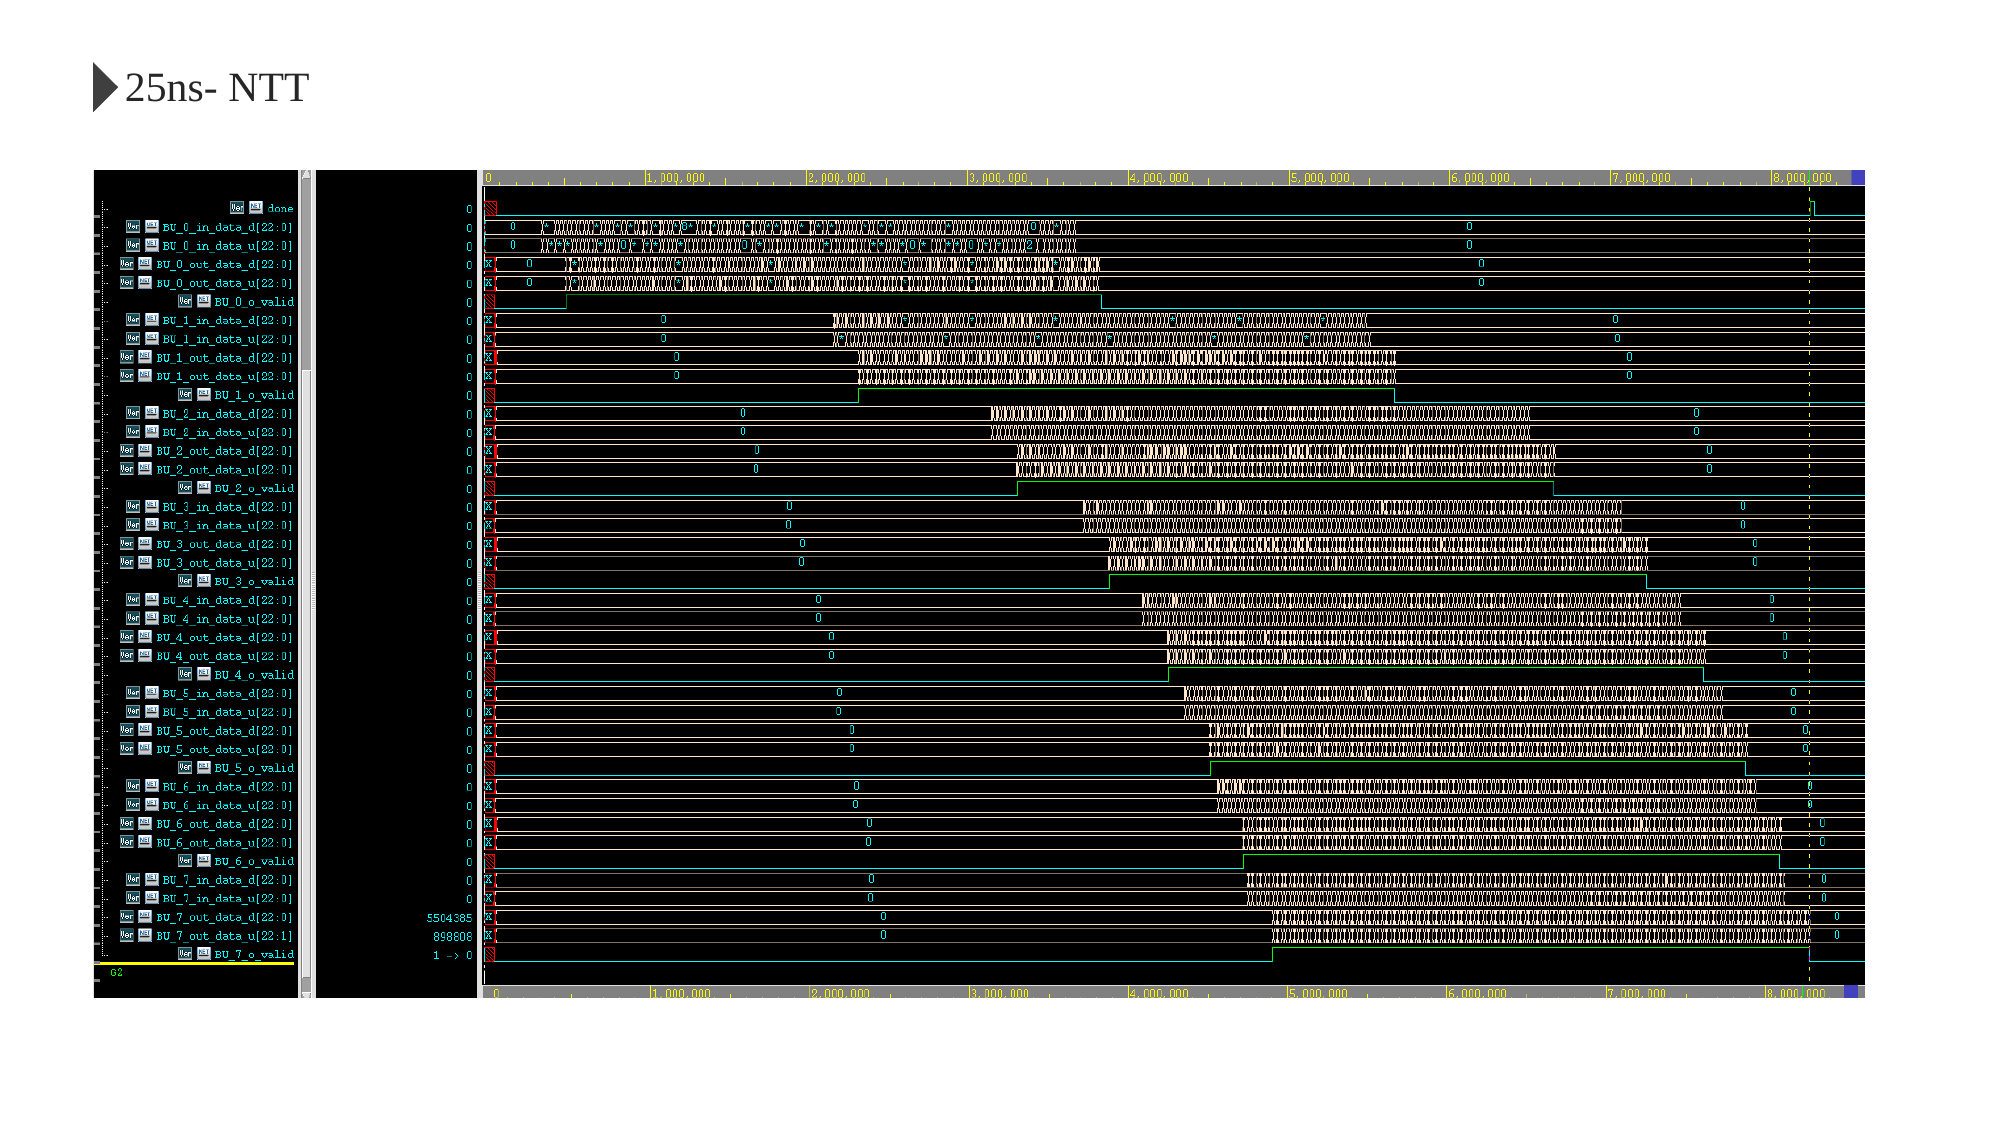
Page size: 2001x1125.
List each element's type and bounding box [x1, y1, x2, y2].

text_box [93, 52, 326, 118]
picture [93, 170, 1865, 998]
